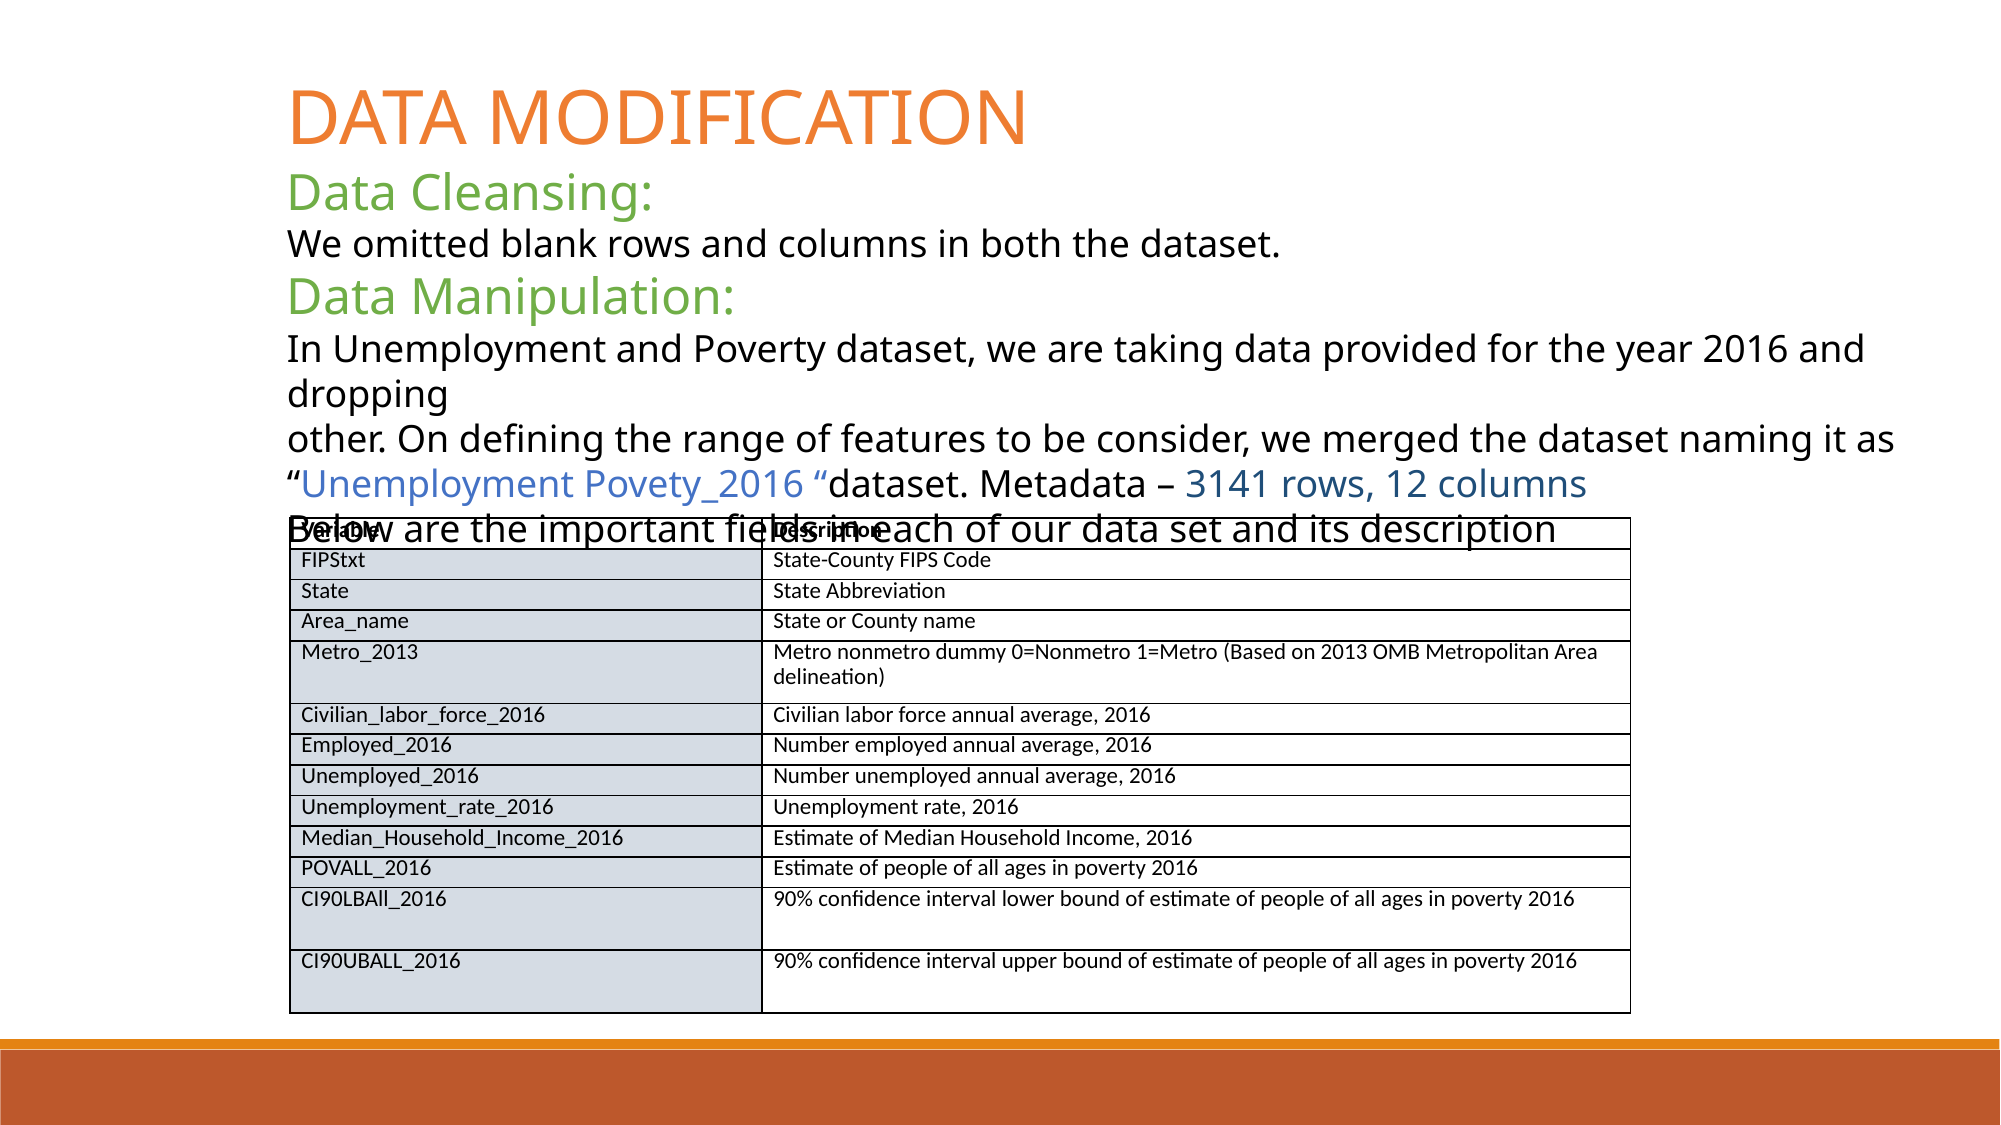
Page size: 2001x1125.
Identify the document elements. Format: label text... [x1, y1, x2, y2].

table_cell POVALL_2016 [291, 858, 761, 887]
table_cell Median_Household_Income_2016 [291, 827, 761, 856]
table_cell State-County FIPS Code [763, 550, 1630, 579]
table_cell State Abbreviation [763, 580, 1630, 609]
table_cell Metro nonmetro dummy 0=Nonmetro 1=Metro (Based on 2013 OMB Metropolitan Area delineation) [763, 642, 1630, 703]
table_cell CI90UBALL_2016 [291, 951, 761, 1012]
table_cell CI90LBAll_2016 [291, 888, 761, 949]
table_header Variable [291, 519, 761, 548]
table_cell 90% confidence interval lower bound of estimate of people of all ages in poverty 2016 [763, 888, 1630, 949]
table_cell Unemployment_rate_2016 [291, 796, 761, 825]
table_header Description [763, 519, 1630, 548]
text_box DATA MODIFICATION Data Cleansing: We omitted blank rows and columns in both the dataset. Data Manipulation: In Unemployment and Poverty dataset, we are taking data provided for the year 2016 and dropping other. On defining the range of features to be consider, we merged the dataset naming it as “Unemployment Povety_2016 “dataset. Metadata – 3141 rows, 12 columns Below are the important fields in each of our data set and its description [272, 62, 1944, 558]
table_cell State [291, 580, 761, 609]
table_cell Number employed annual average, 2016 [763, 735, 1630, 764]
table_cell FIPStxt [291, 550, 761, 579]
table_cell State or County name [763, 611, 1630, 640]
table_cell Estimate of Median Household Income, 2016 [763, 827, 1630, 856]
table_cell Unemployment rate, 2016 [763, 796, 1630, 825]
table_cell 90% confidence interval upper bound of estimate of people of all ages in poverty 2016 [763, 951, 1630, 1012]
table_cell Civilian_labor_force_2016 [291, 704, 761, 733]
table_cell Number unemployed annual average, 2016 [763, 766, 1630, 795]
table_cell Civilian labor force annual average, 2016 [763, 704, 1630, 733]
text_box [523, 391, 2000, 467]
table_cell Employed_2016 [291, 735, 761, 764]
table_cell Metro_2013 [291, 642, 761, 703]
table_cell Area_name [291, 611, 761, 640]
table_cell Estimate of people of all ages in poverty 2016 [763, 858, 1630, 887]
table_cell Unemployed_2016 [291, 766, 761, 795]
